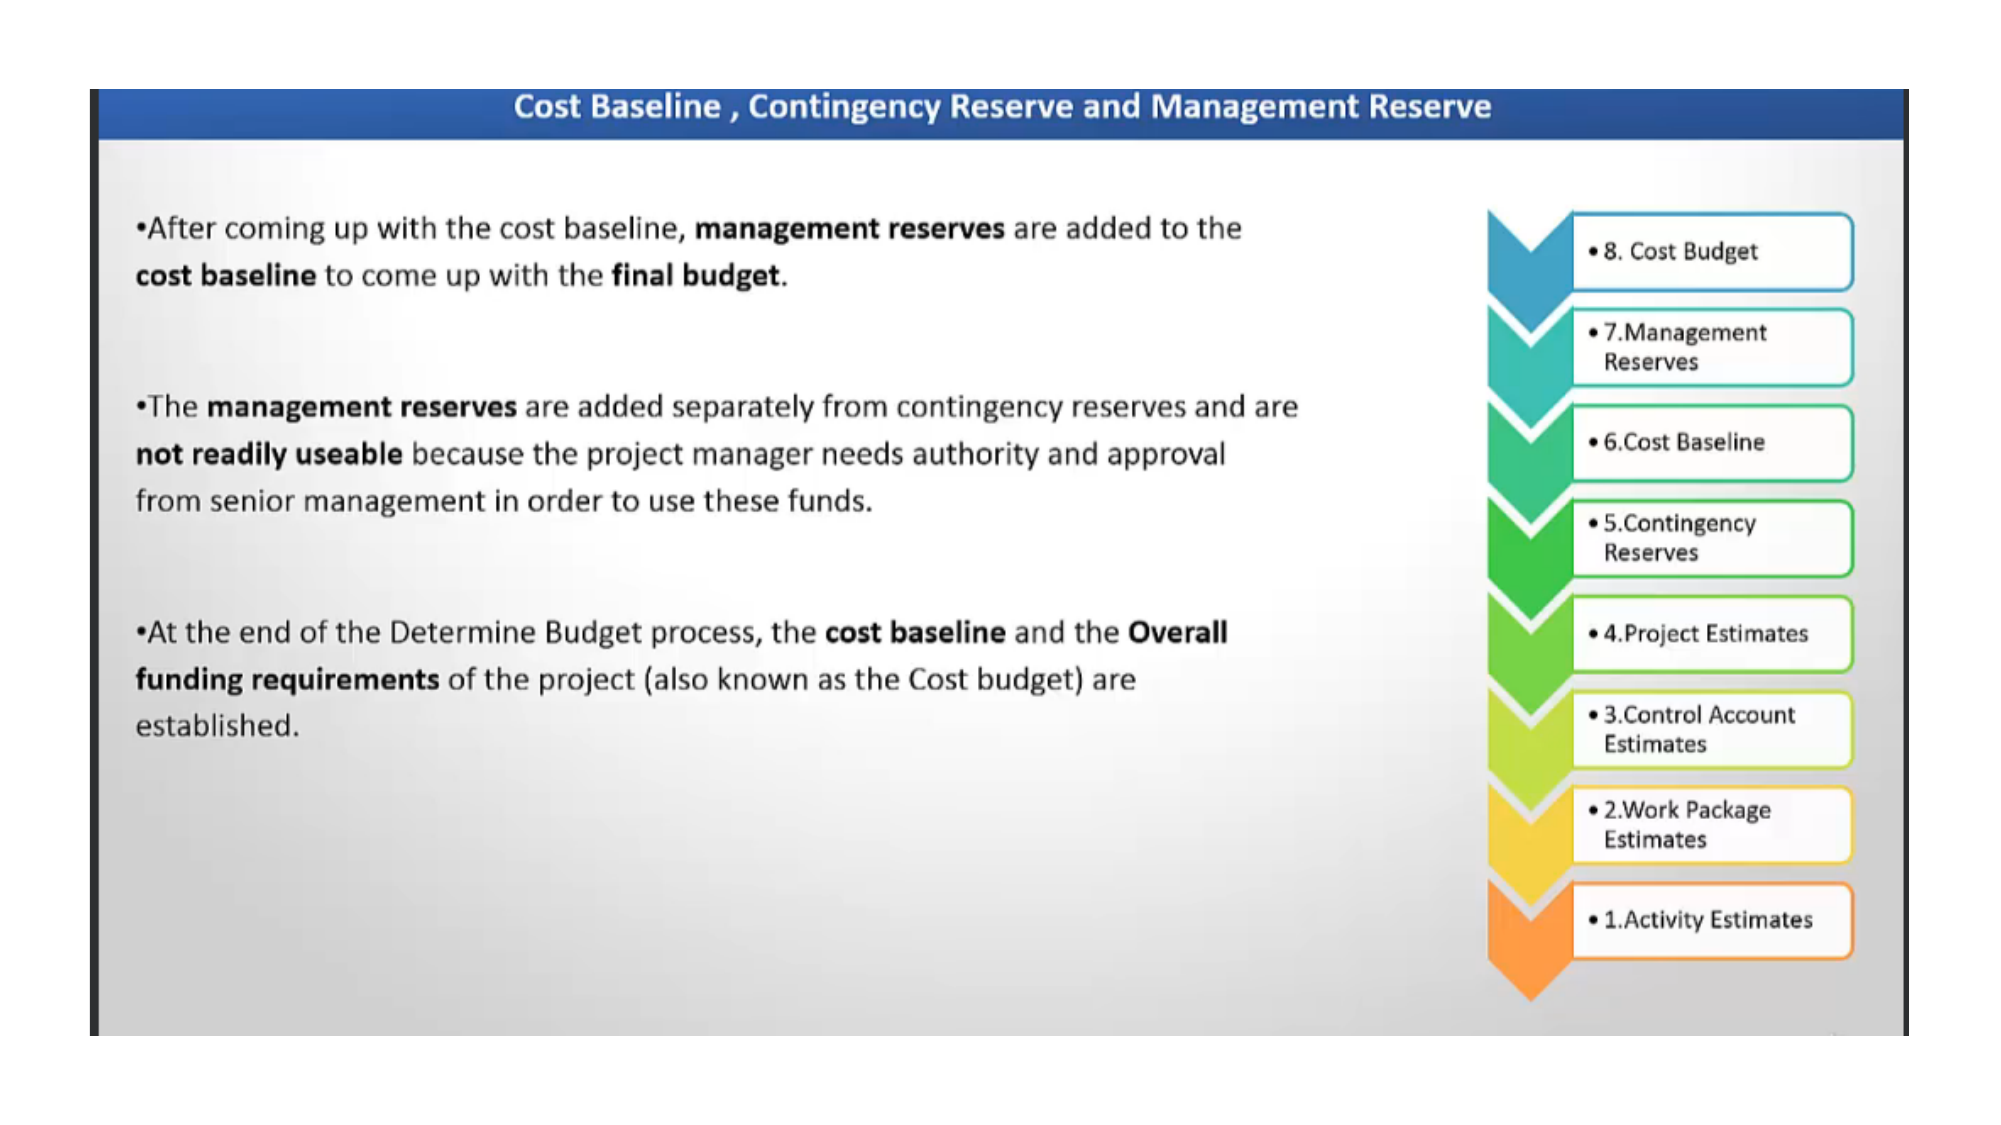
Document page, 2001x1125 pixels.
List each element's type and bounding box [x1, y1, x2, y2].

list [89, 89, 1910, 1036]
